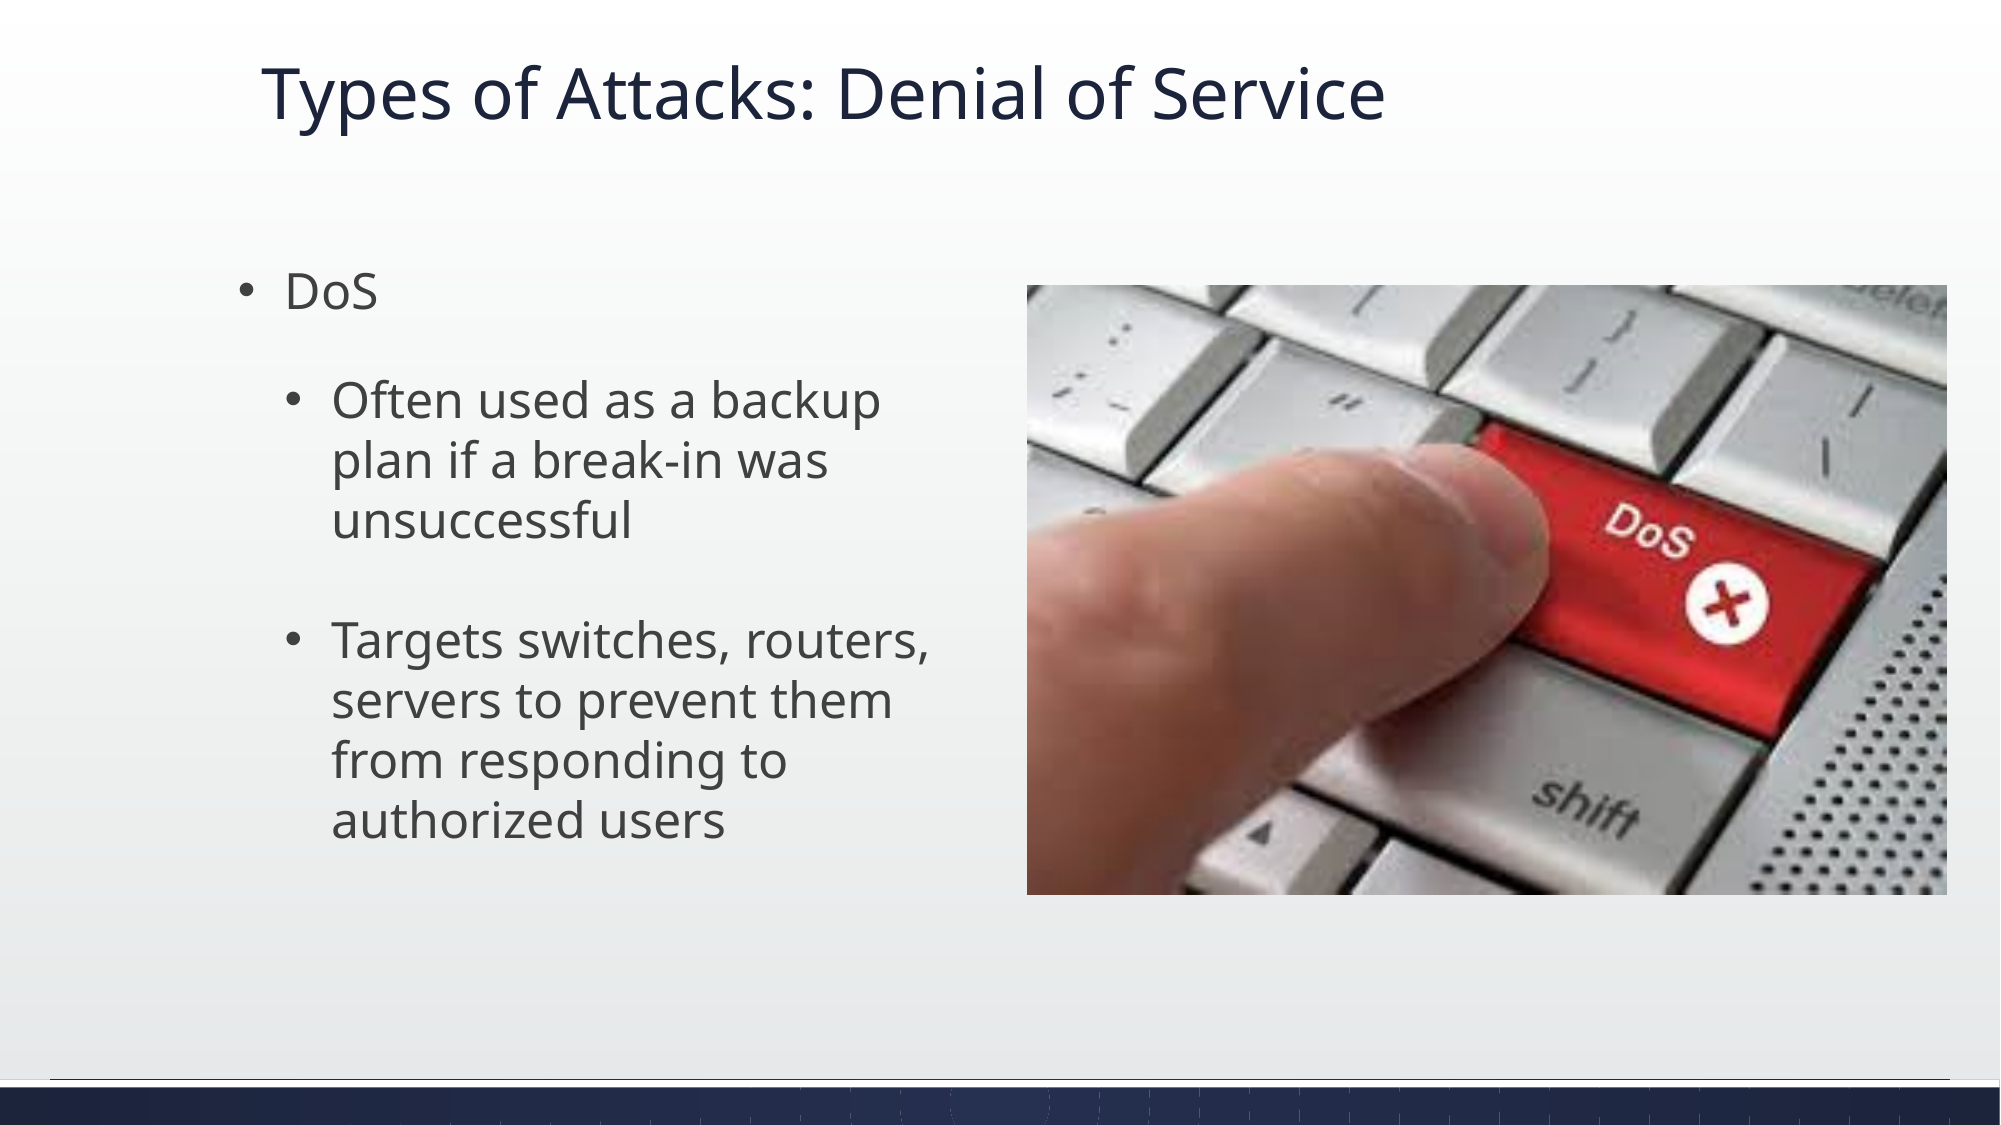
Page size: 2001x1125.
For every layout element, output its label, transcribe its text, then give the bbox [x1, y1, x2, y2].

title Types of Attacks: Denial of Service [246, 0, 1807, 143]
text_box DoS [148, 251, 497, 361]
text_box Often used as a backup plan if a break-in was unsuccessful Targets switches, routers, servers to prevent them from responding to authorized users [119, 361, 953, 856]
picture [1027, 285, 1947, 896]
text_box [497, 311, 1027, 515]
